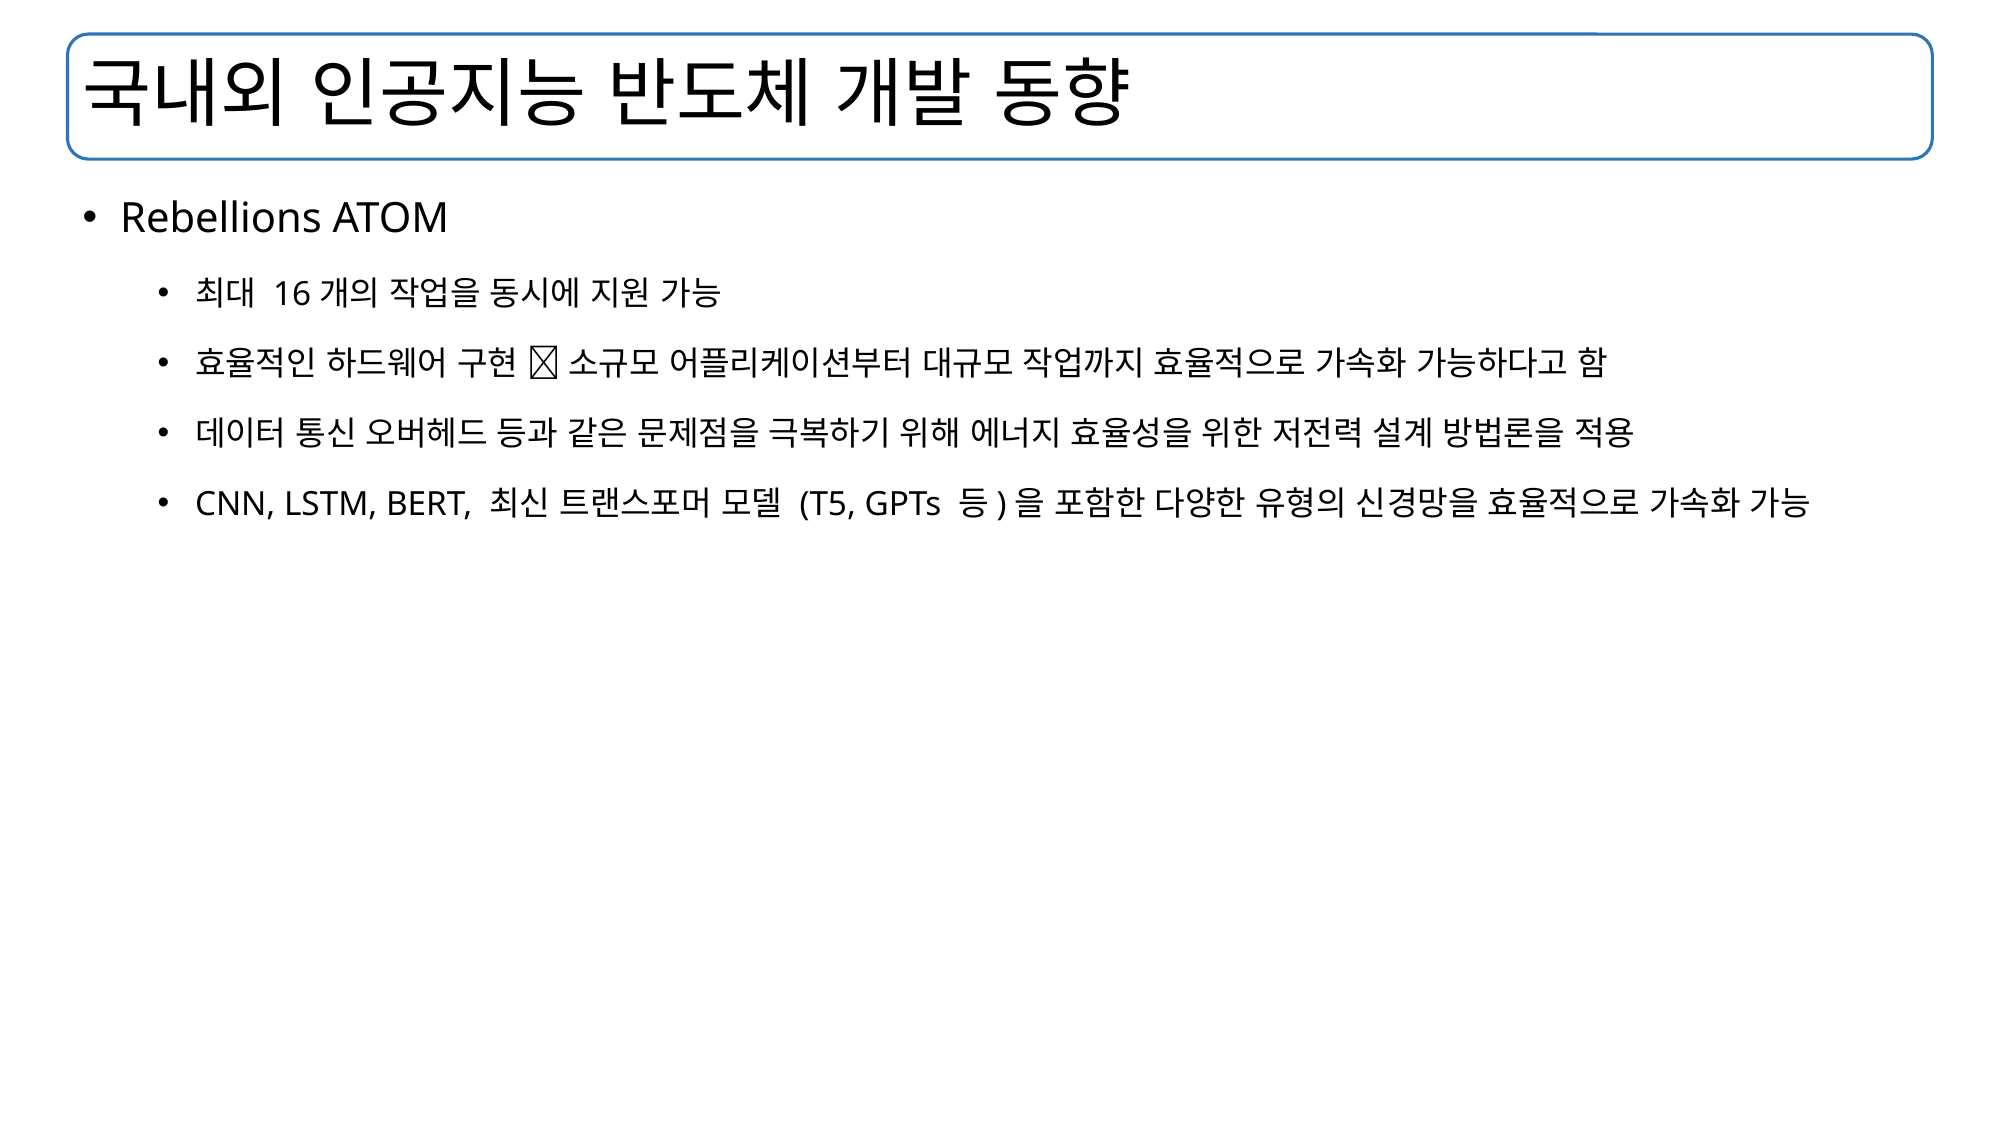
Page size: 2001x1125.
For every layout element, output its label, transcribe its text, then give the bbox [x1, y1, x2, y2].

title 국내외 인공지능 반도체 개발 동향 [67, 34, 1933, 160]
list Rebellions ATOM 최대 16개의 작업을 동시에 지원 가능 효율적인 하드웨어 구현  소규모 어플리케이션부터 대규모 작업까지 효율적으로 가속화 가능하다고 함 데이터 통신 오버헤드 등과 같은 문제점을 극복하기 위해 에너지 효율성을 위한 저전력 설계 방법론을 적용 CNN, LSTM, BERT, 최신 트랜스포머 모델 (T5, GPTs 등)을 포함한 다양한 유형의 신경망을 효율적으로 가속화 가능 [67, 189, 1933, 1019]
